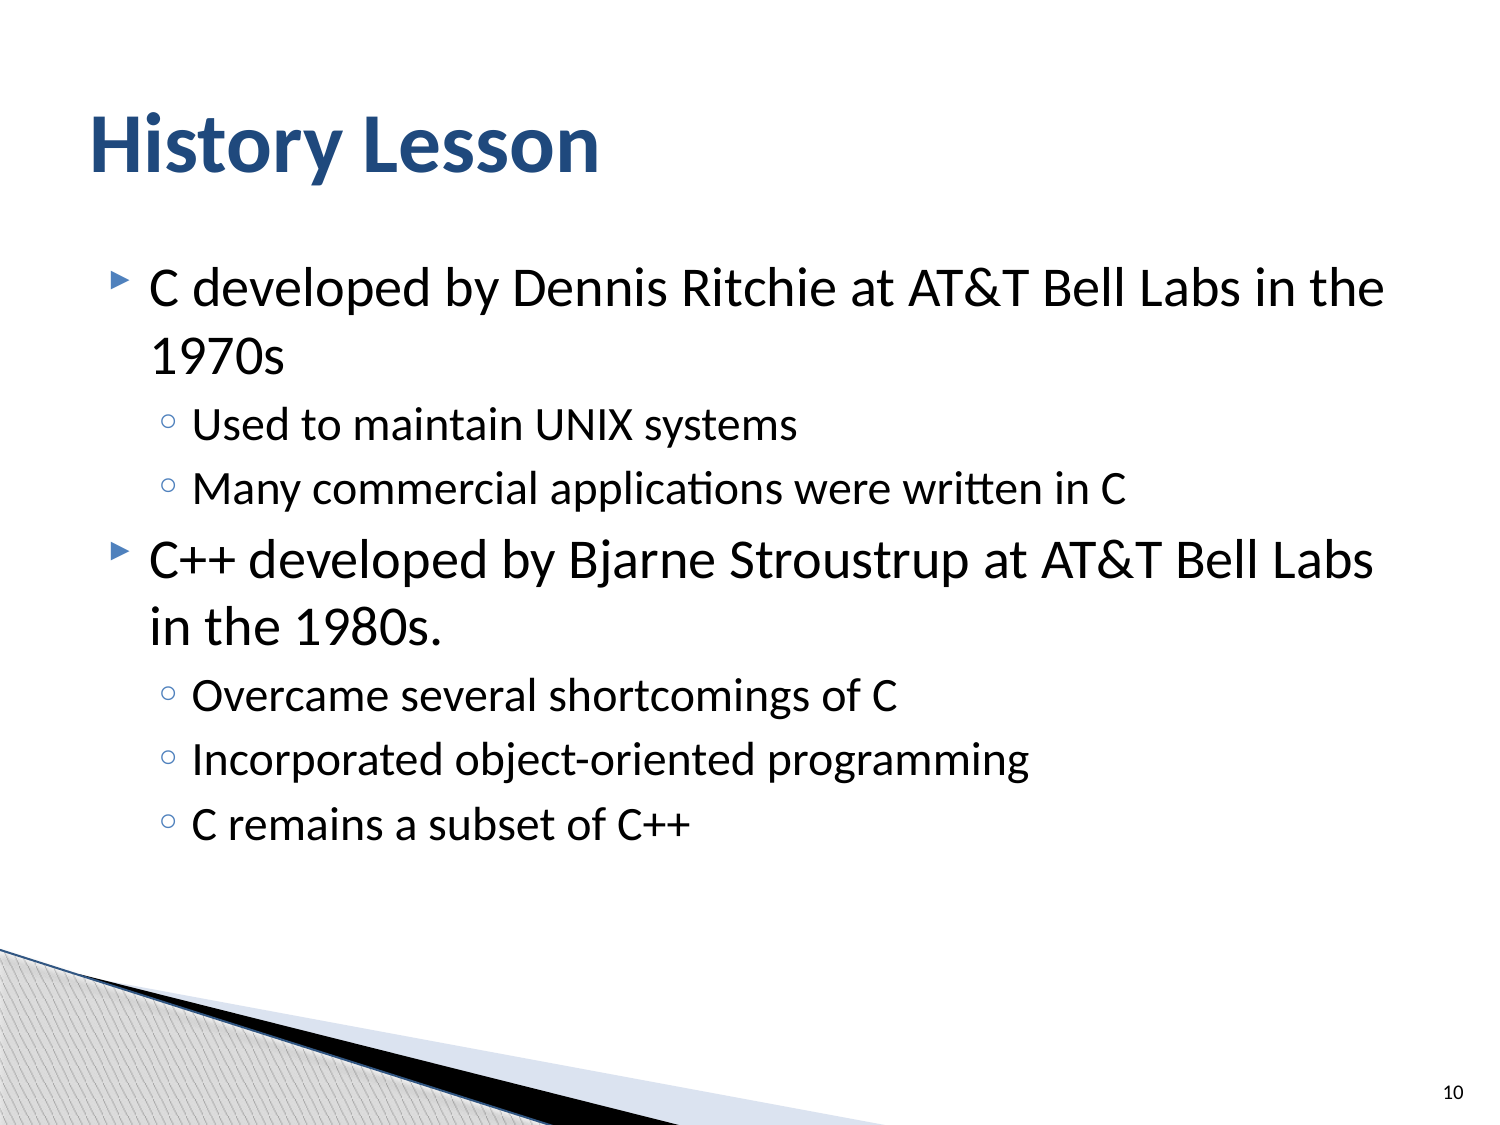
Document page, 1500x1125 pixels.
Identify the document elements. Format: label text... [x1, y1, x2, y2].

slide_number 10 [1418, 1051, 1479, 1112]
title History Lesson [75, 45, 1425, 233]
list C developed by Dennis Ritchie at AT&T Bell Labs in the 1970s Used to maintain UNIX systems Many commercial applications were written in C C++ developed by Bjarne Stroustrup at AT&T Bell Labs in the 1980s. Overcame several shortcomings of C Incorporated object-oriented programming C remains a subset of C++ [75, 243, 1425, 986]
